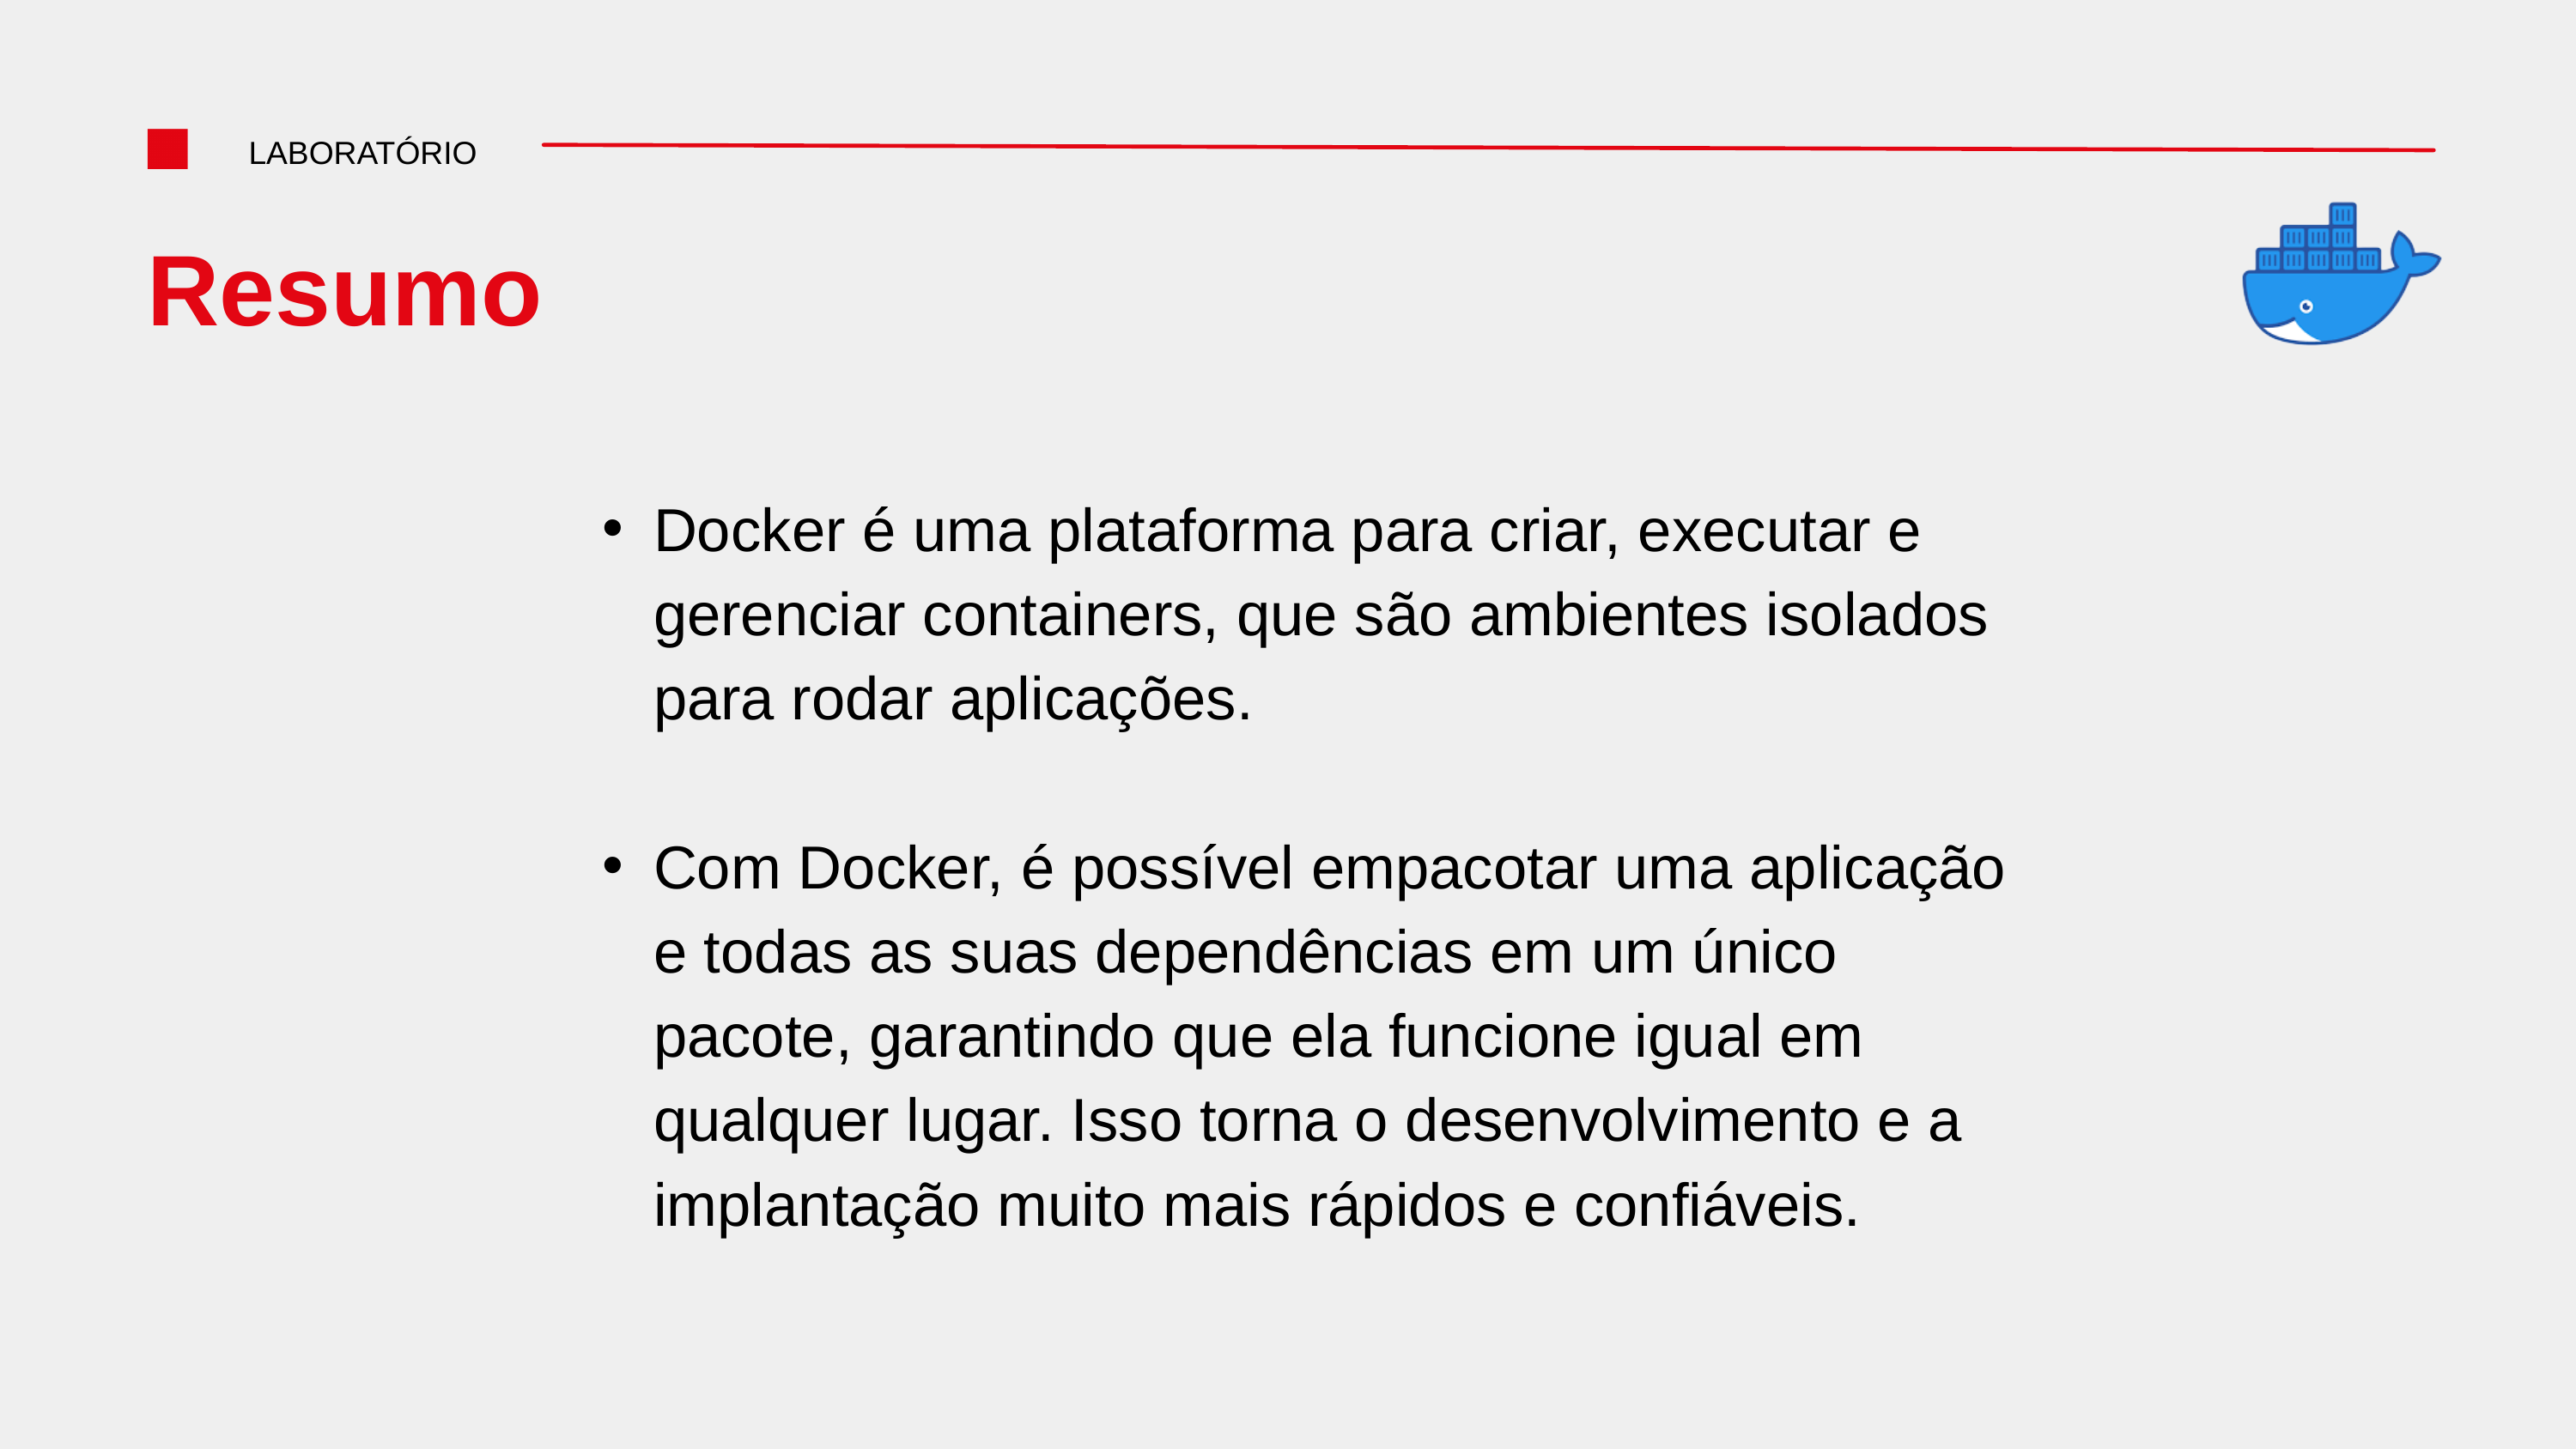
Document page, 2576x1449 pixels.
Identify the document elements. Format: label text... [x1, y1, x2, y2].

text_box LABORATÓRIO [221, 125, 505, 171]
text_box [147, 108, 188, 169]
text_box Docker é uma plataforma para criar, executar e gerenciar containers, que são ambientes isolados para rodar aplicações. Com Docker, é possível empacotar uma aplicação e todas as suas dependências em um único pacote, garantindo que ela funcione igual em qualquer lugar. Isso torna o desenvolvimento e a implantação muito mais rápidos e confiáveis. [550, 478, 2026, 1239]
picture [2132, 162, 2531, 372]
text_box Resumo [147, 206, 1474, 346]
